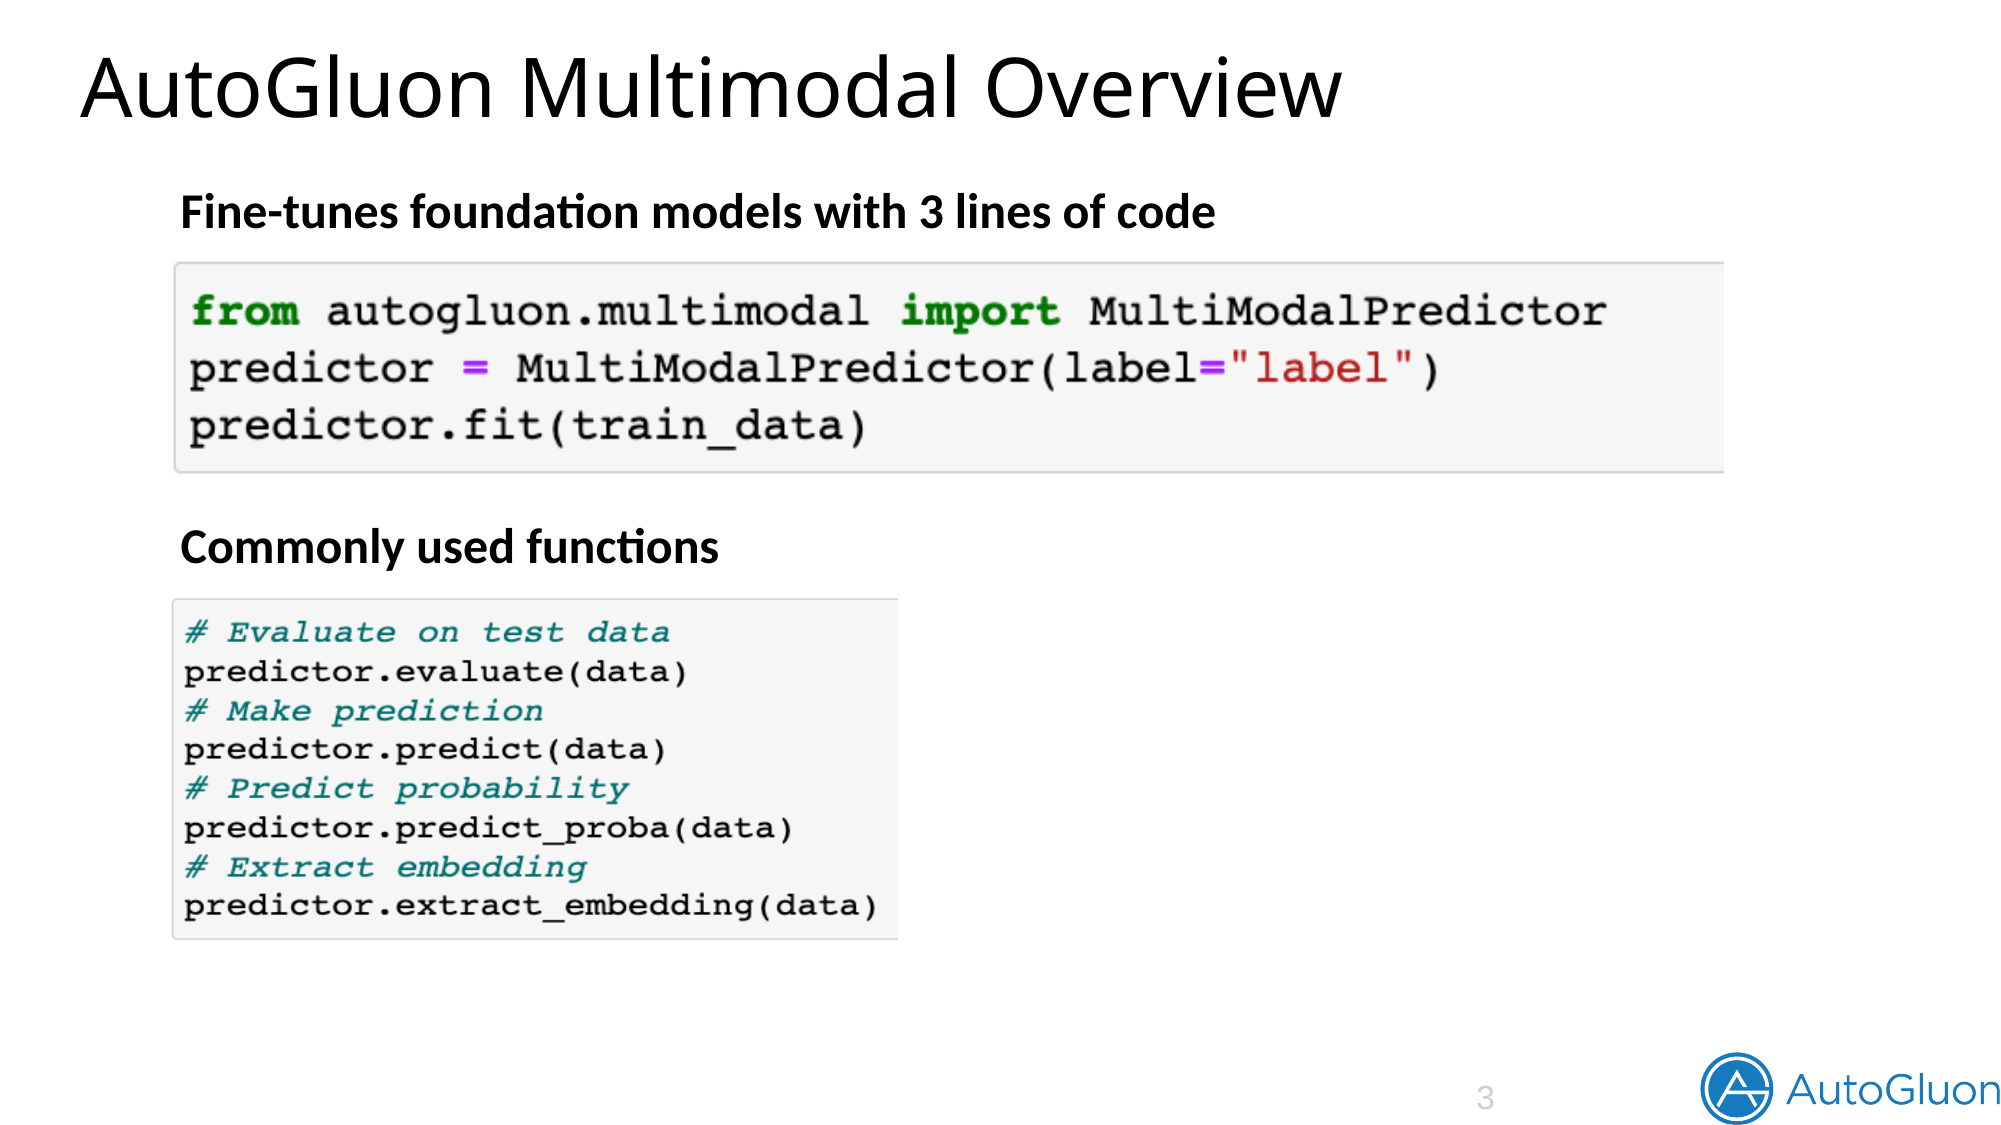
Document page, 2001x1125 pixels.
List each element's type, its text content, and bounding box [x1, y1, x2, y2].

picture [165, 592, 898, 949]
title AutoGluon Multimodal Overview [70, 25, 1866, 145]
picture [1700, 1052, 2000, 1125]
text_box Fine-tunes foundation models with 3 lines of code [165, 170, 1389, 246]
slide_number 3 [1443, 759, 1505, 1125]
text_box Commonly used functions [165, 506, 1389, 582]
picture [165, 251, 1724, 485]
